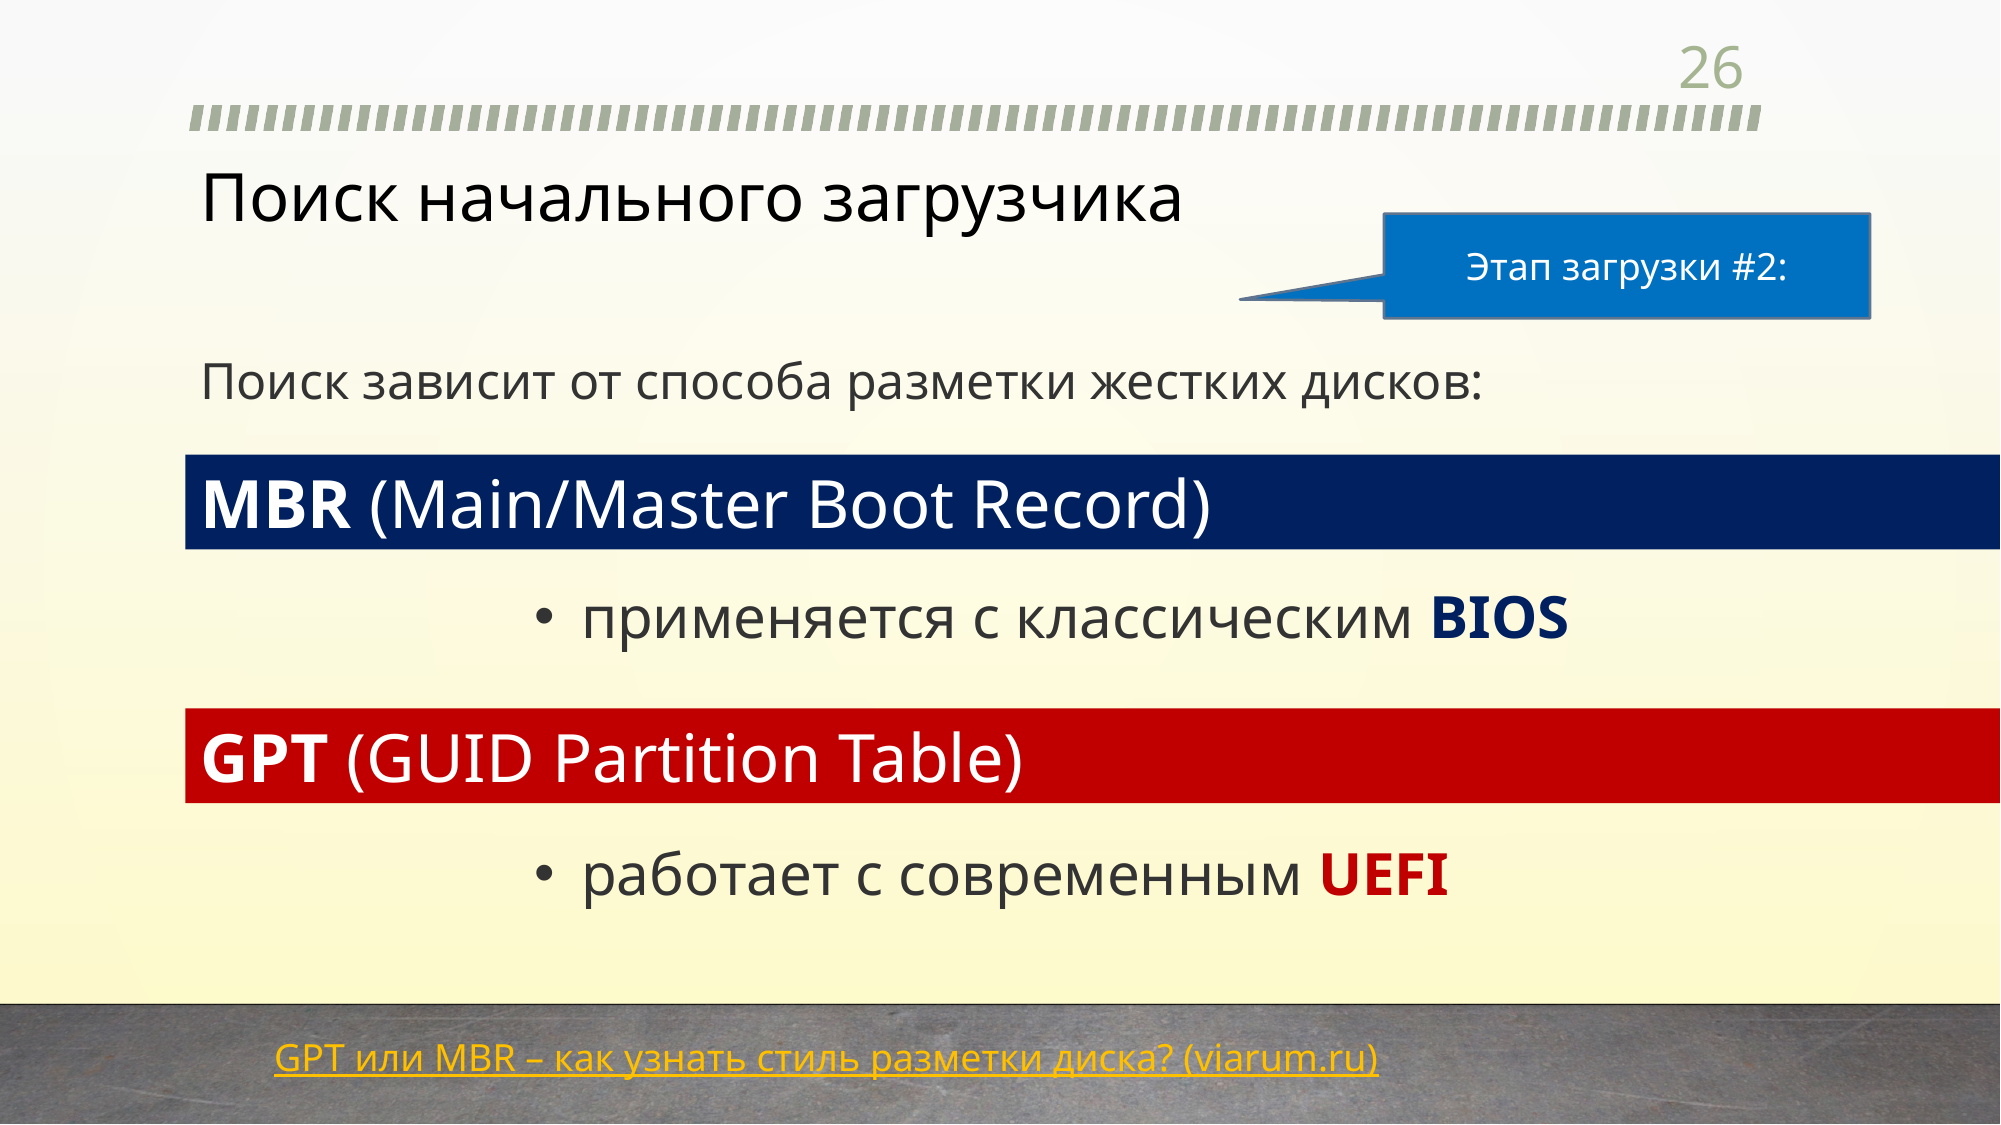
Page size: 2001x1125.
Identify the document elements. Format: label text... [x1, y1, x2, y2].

text_box Поиск зависит от способа разметки жестких дисков: [185, 341, 1517, 417]
text_box MBR (Main/Master Boot Record) [185, 454, 2000, 550]
text_box GPT или MBR – как узнать стиль разметки диска? (viarum.ru) [259, 1026, 1576, 1093]
text_box GPT (GUID Partition Table) [185, 708, 2000, 804]
text_box применяется с классическим BIOS [519, 572, 1841, 658]
text_box работает с современным UEFI [519, 829, 1841, 915]
picture [0, 1004, 2000, 1124]
slide_number 26 [1626, 22, 1760, 106]
title Поиск начального загрузчика [185, 156, 1761, 329]
text_box Этап загрузки #2: [1238, 212, 1872, 320]
